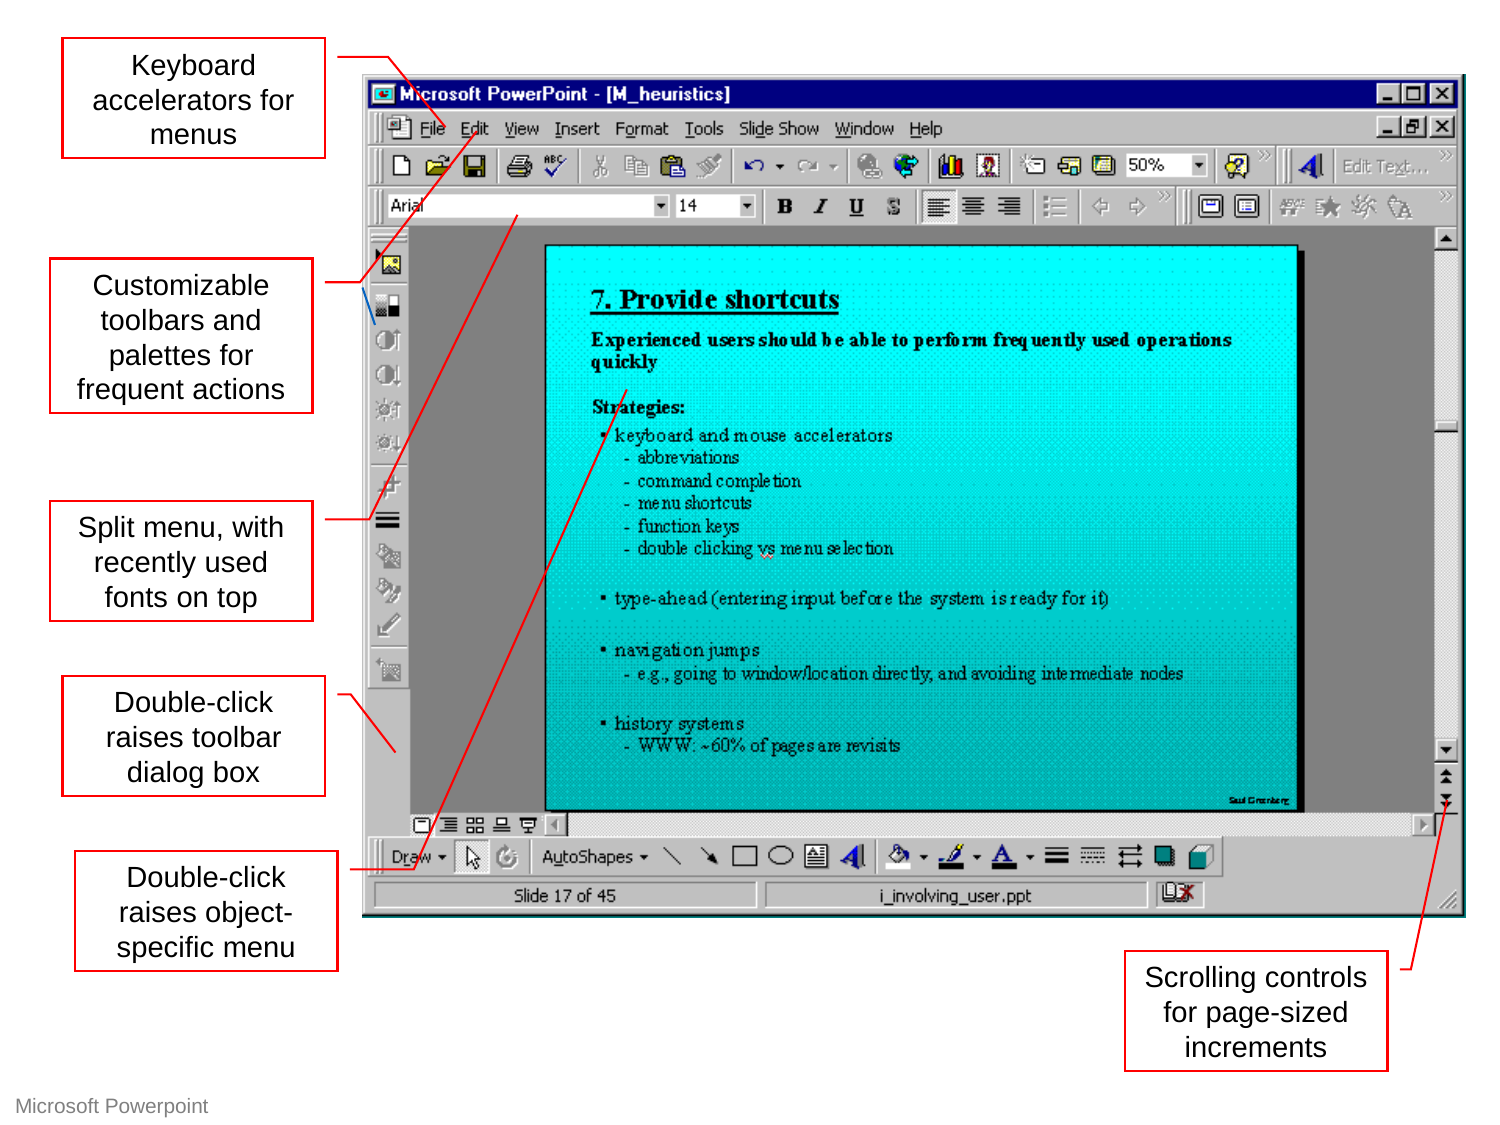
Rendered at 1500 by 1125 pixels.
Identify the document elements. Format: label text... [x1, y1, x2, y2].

text_box Double-click raises toolbar dialog box [62, 675, 325, 796]
text_box Keyboard accelerators for menus [62, 38, 325, 159]
text_box Double-click raises object-specific menu [75, 850, 338, 971]
text_box Split menu, with recently used fonts on top [50, 500, 313, 621]
text_box Microsoft Powerpoint [0, 1084, 224, 1125]
text_box Scrolling controls for page-sized increments [1125, 950, 1388, 1071]
text_box Customizable toolbars and palettes for frequent actions [50, 258, 313, 414]
picture [362, 74, 1466, 918]
